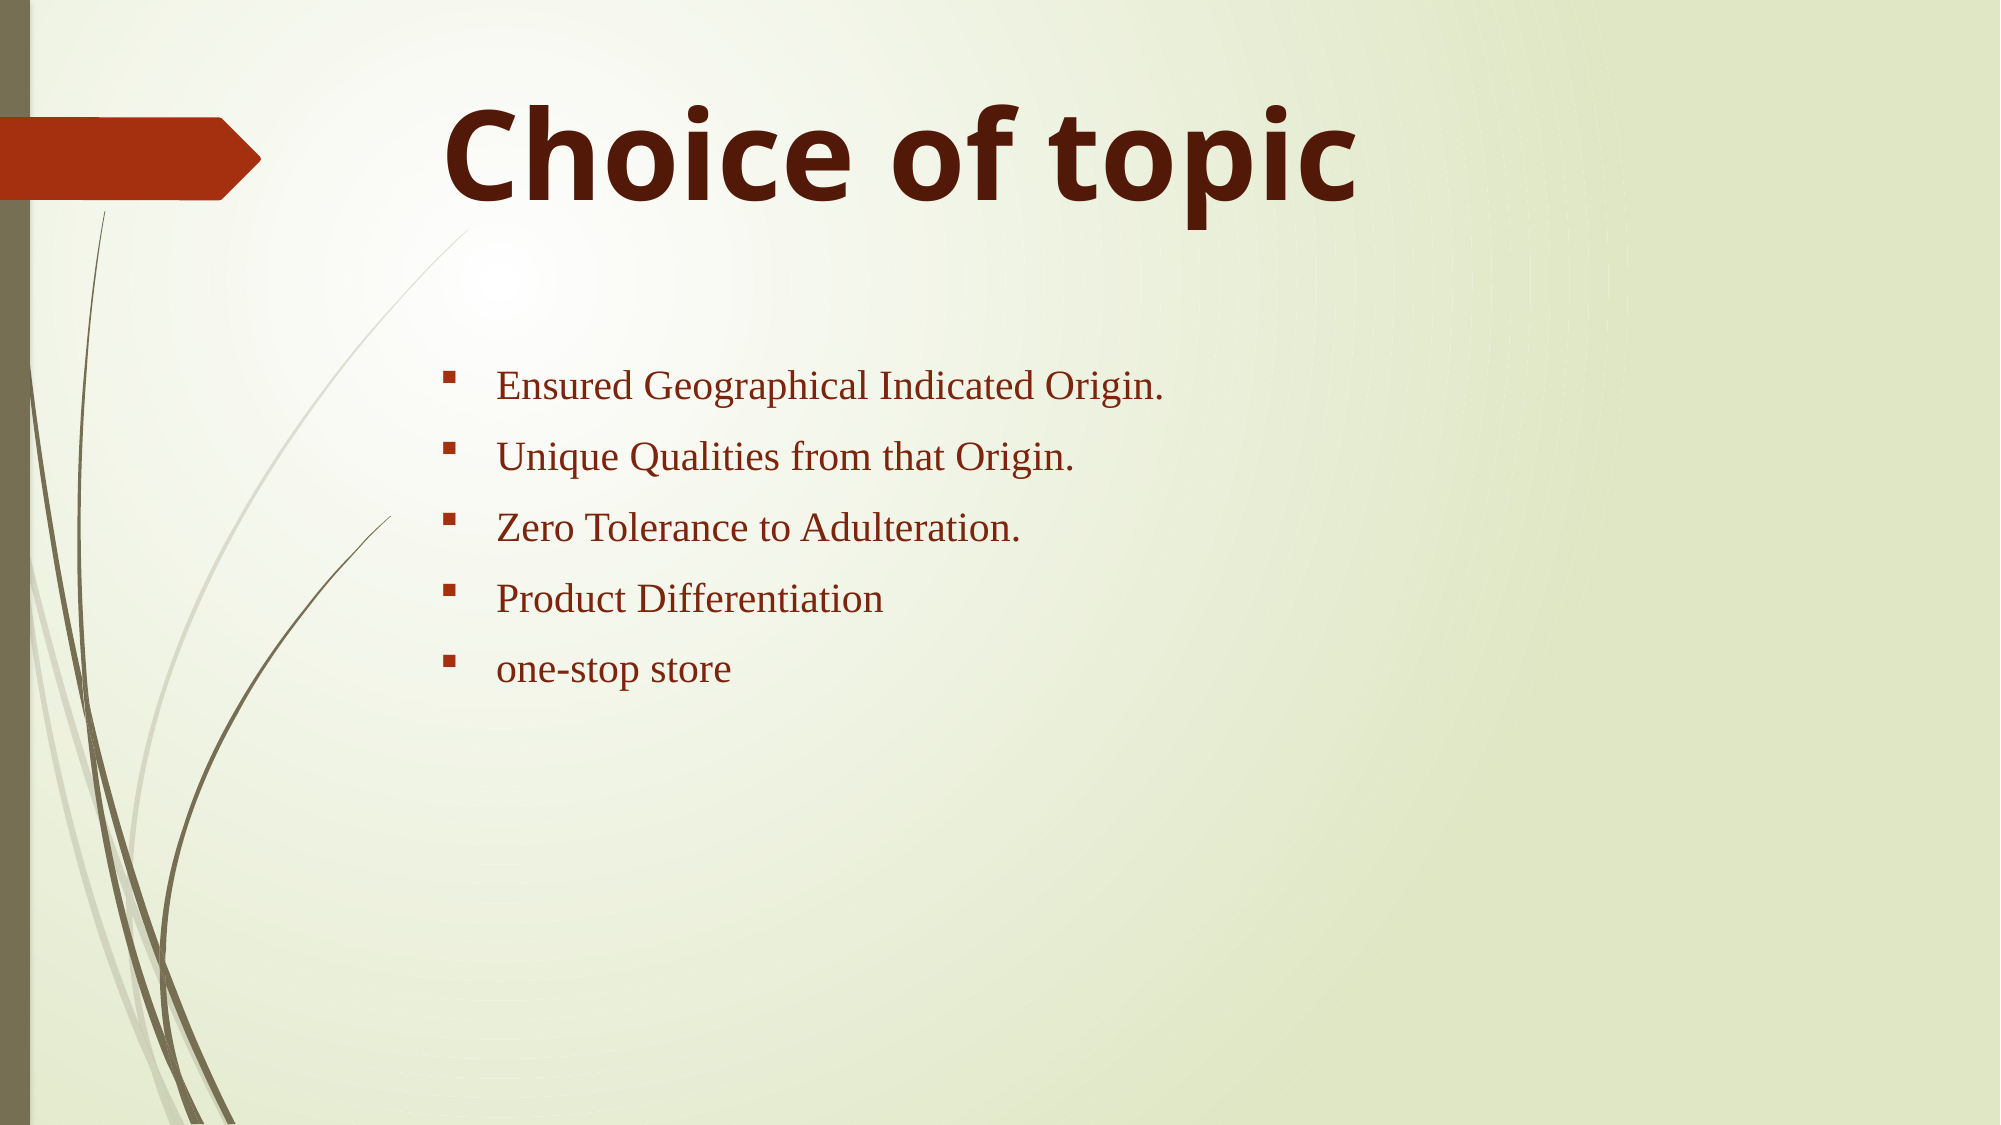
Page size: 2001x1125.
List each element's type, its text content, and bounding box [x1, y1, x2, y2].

title Choice of topic [425, 67, 1888, 278]
list Ensured Geographical Indicated Origin. Unique Qualities from that Origin. Zero Tolerance to Adulteration. Product Differentiation one-stop store [424, 350, 1888, 970]
